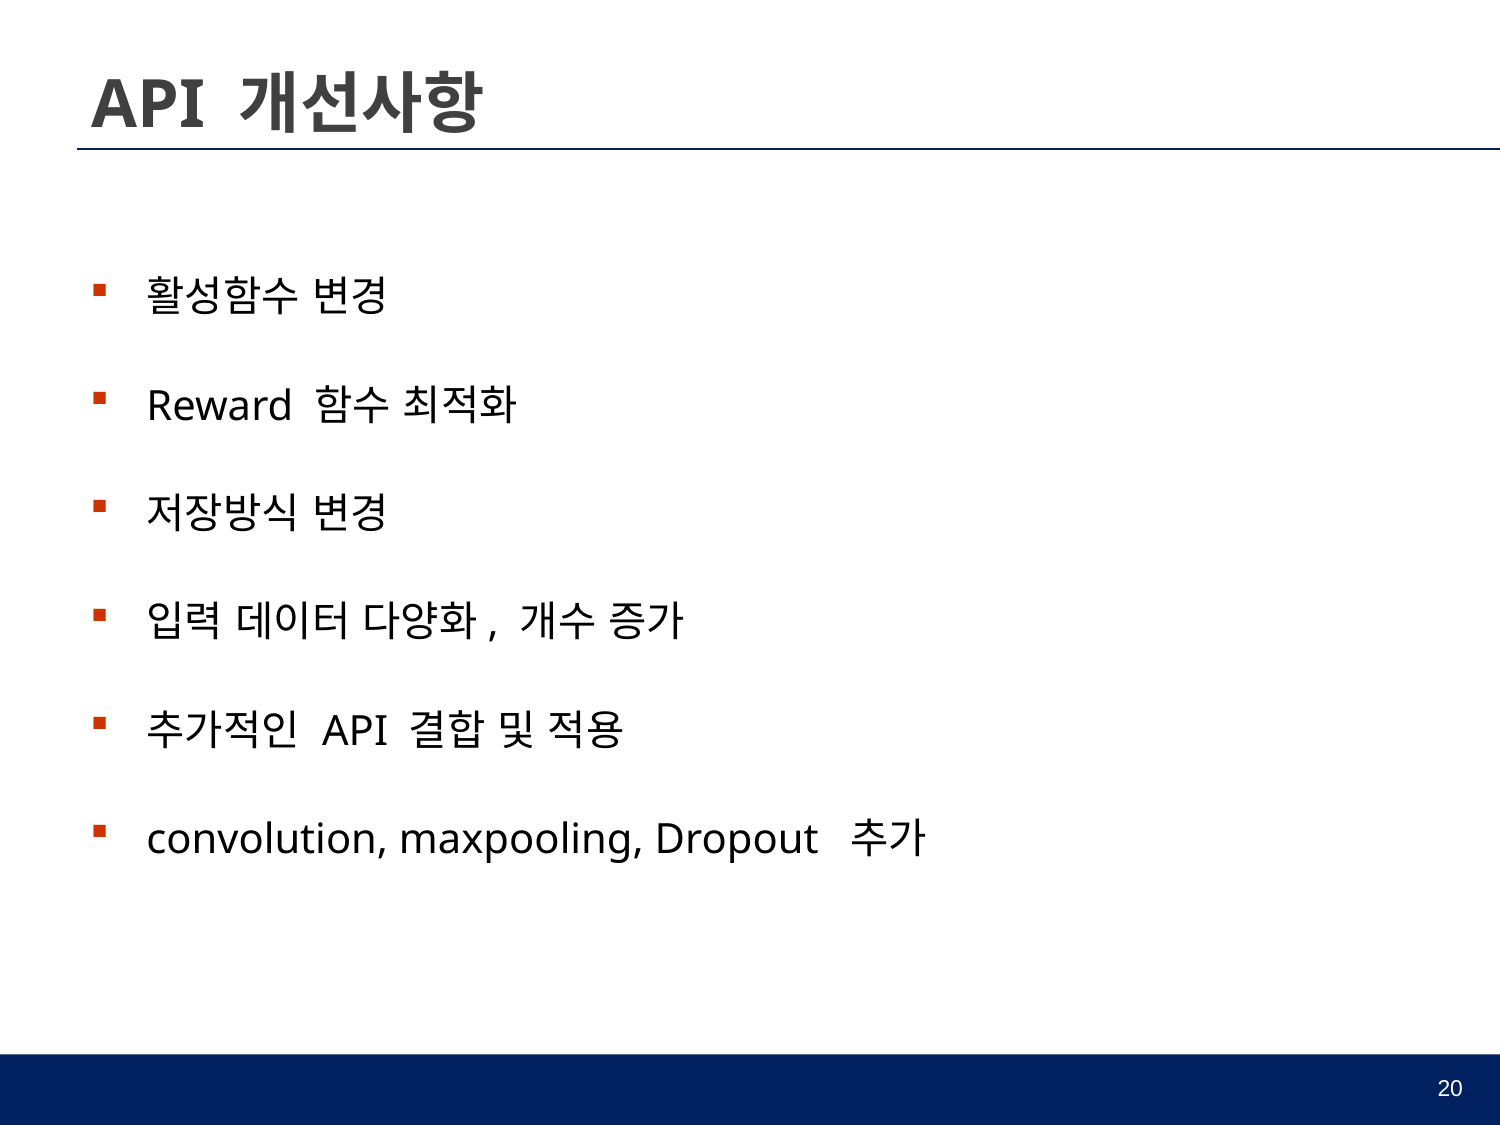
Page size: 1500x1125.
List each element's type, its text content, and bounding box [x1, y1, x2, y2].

title API 개선사항 [76, 54, 1052, 147]
slide_number 20 [1128, 1065, 1478, 1119]
list 활성함수 변경 Reward 함수 최적화 저장방식 변경 입력 데이터 다양화, 개수 증가 추가적인 API 결합 및 적용 convolution, maxpooling, Dropout 추가 [75, 212, 1425, 1038]
